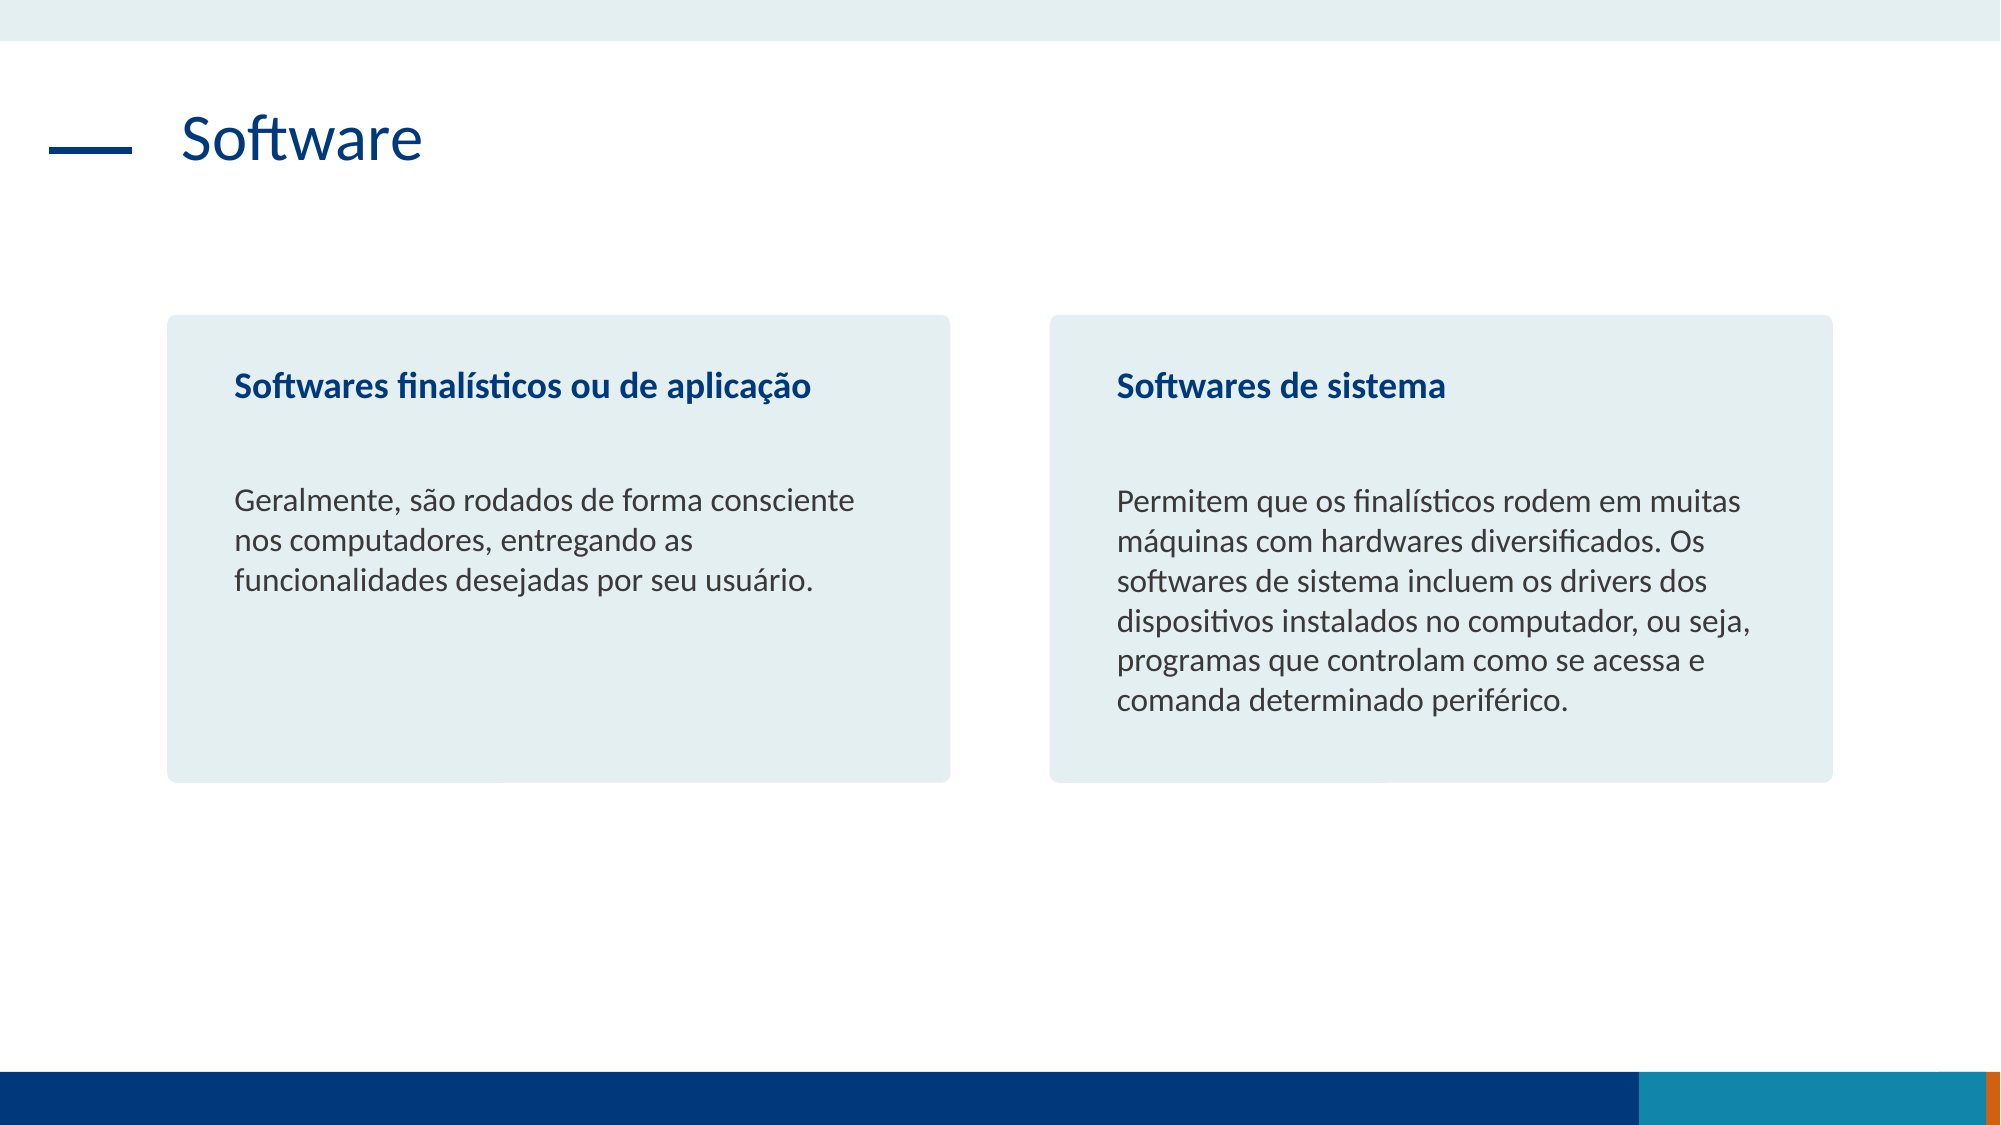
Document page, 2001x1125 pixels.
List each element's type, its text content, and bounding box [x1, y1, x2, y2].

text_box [167, 314, 1833, 783]
list Software [167, 95, 1833, 237]
